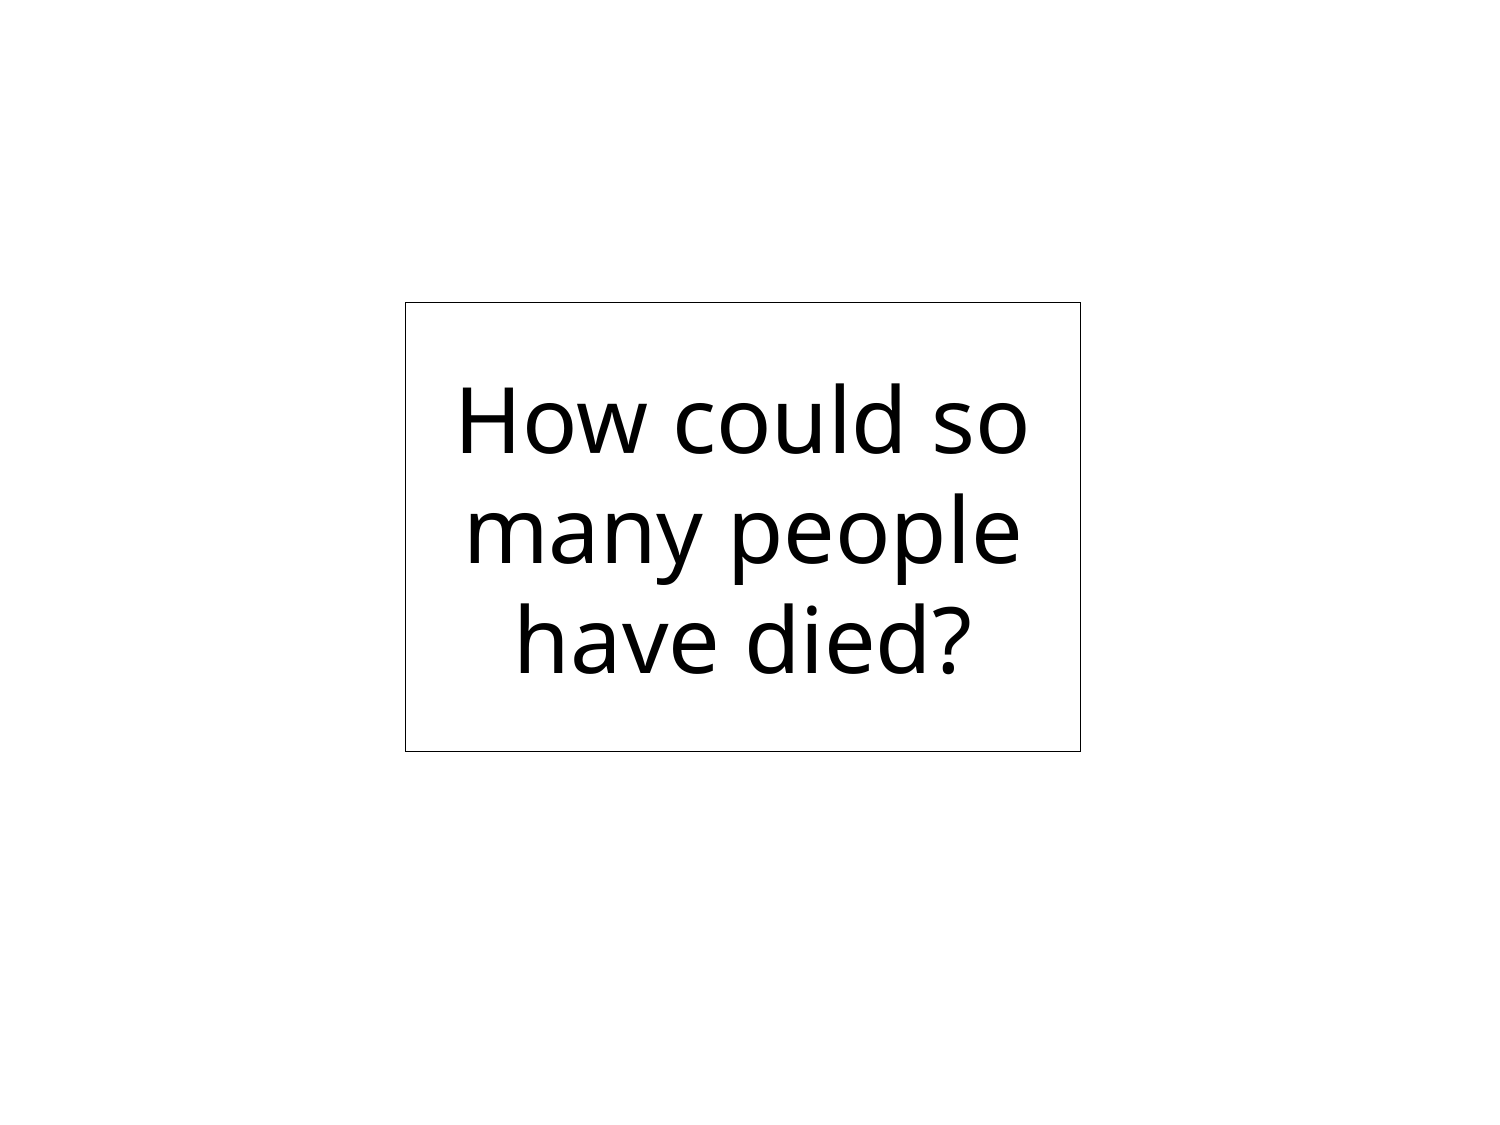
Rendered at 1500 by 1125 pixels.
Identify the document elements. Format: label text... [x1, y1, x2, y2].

title How could so many people have died? [405, 302, 1081, 752]
